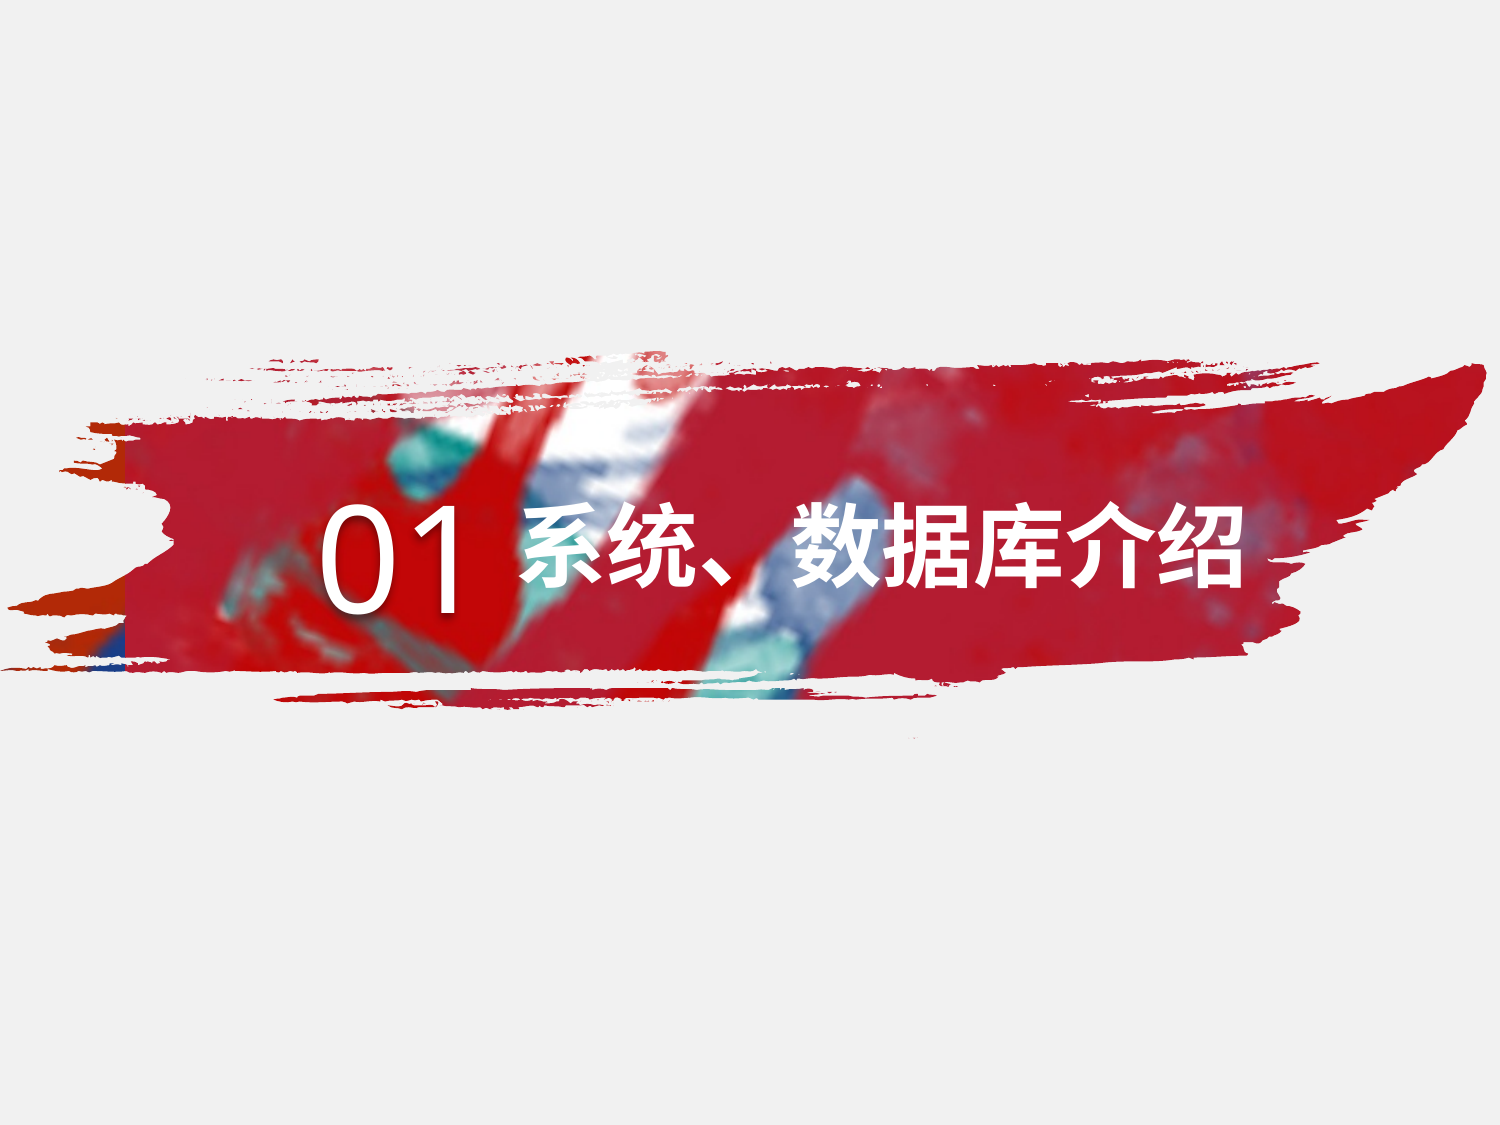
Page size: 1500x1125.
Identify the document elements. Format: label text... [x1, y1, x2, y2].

text_box [565, 350, 669, 368]
text_box [273, 688, 937, 710]
text_box 系统、数据库介绍 [527, 481, 1500, 607]
text_box 01 [301, 456, 523, 651]
text_box [0, 359, 1487, 687]
